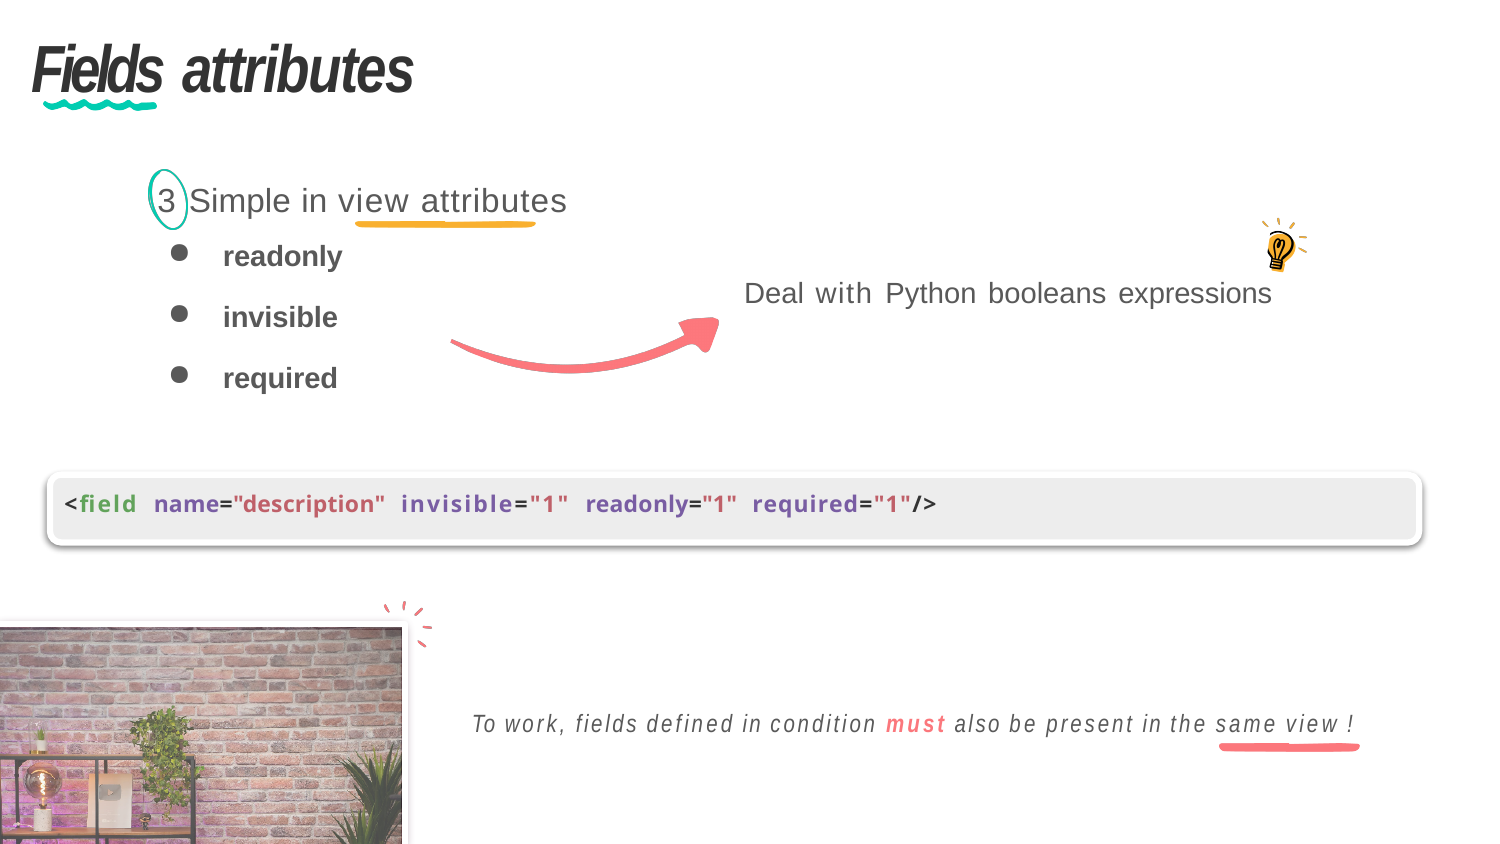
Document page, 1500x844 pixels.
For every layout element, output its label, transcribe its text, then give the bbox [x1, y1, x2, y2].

picture [355, 220, 536, 228]
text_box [37, 465, 1432, 559]
picture [148, 169, 188, 230]
picture [449, 234, 722, 431]
picture [42, 99, 157, 111]
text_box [0, 587, 444, 844]
text_box 3 Simple in view attributes readonly invisible required [155, 156, 577, 395]
text_box Deal with Python booleans expressions [742, 272, 1287, 310]
title Fields attributes [29, 24, 536, 168]
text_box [1261, 206, 1317, 274]
picture [1219, 743, 1360, 752]
text_box To work, fields defined in condition must also be present in the same view ! [469, 705, 1365, 738]
